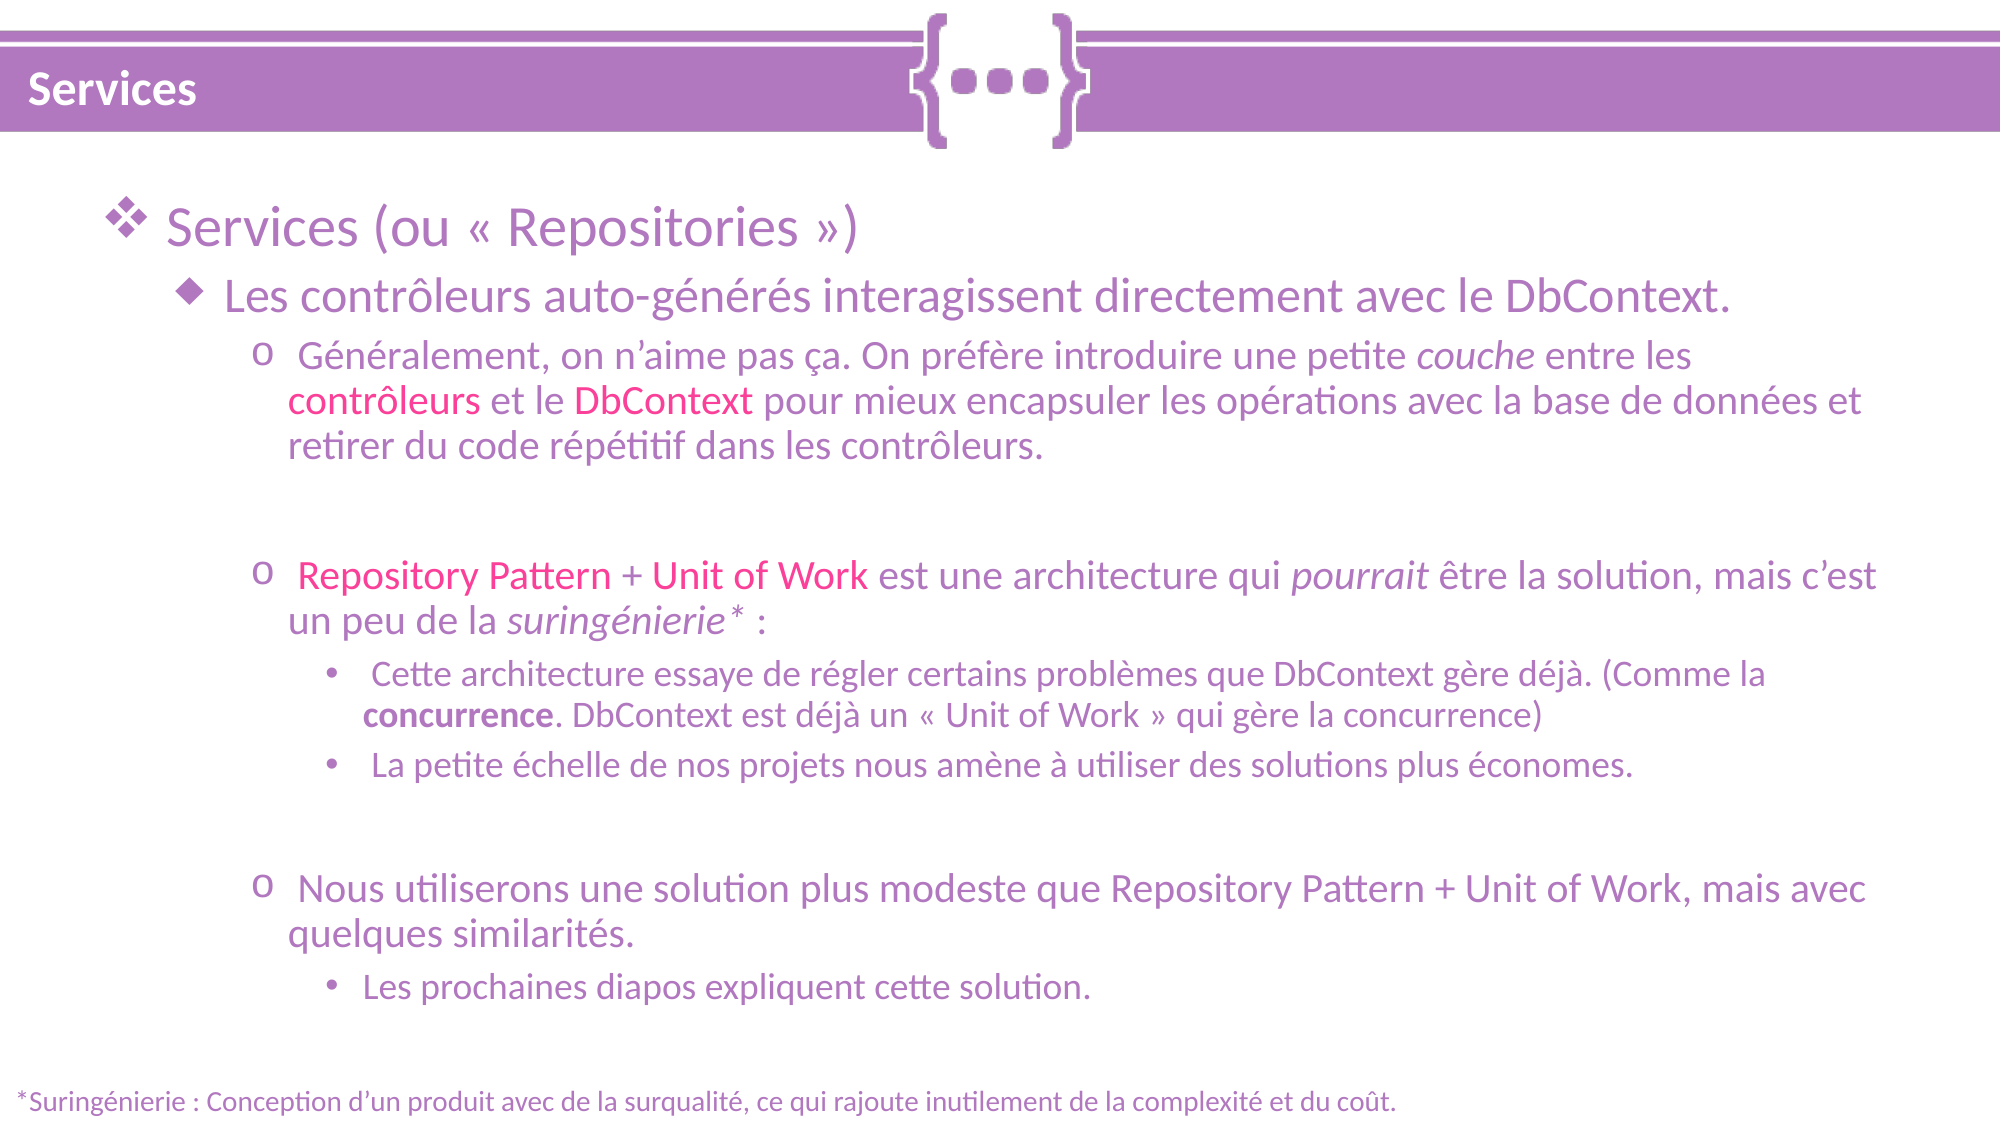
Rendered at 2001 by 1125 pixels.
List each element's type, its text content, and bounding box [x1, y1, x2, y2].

text_box *Suringénierie : Conception d’un produit avec de la surqualité, ce qui rajoute inutilement de la complexité et du coût. [0, 1074, 1653, 1125]
picture [0, 3, 2000, 160]
title Services [12, 58, 913, 120]
list Services (ou « Repositories ») Les contrôleurs auto-générés interagissent directement avec le DbContext. Généralement, on n’aime pas ça. On préfère introduire une petite couche entre les contrôleurs et le DbContext pour mieux encapsuler les opérations avec la base de données et retirer du code répétitif dans les contrôleurs. Repository Pattern + Unit of Work est une architecture qui pourrait être la solution, mais c’est un peu de la suringénierie* : Cette architecture essaye de régler certains problèmes que DbContext gère déjà. (Comme la concurrence. DbContext est déjà un « Unit of Work » qui gère la concurrence) La petite échelle de nos projets nous amène à utiliser des solutions plus économes. Nous utiliserons une solution plus modeste que Repository Pattern + Unit of Work, mais avec quelques similarités. Les prochaines diapos expliquent cette solution. [85, 188, 1910, 1014]
